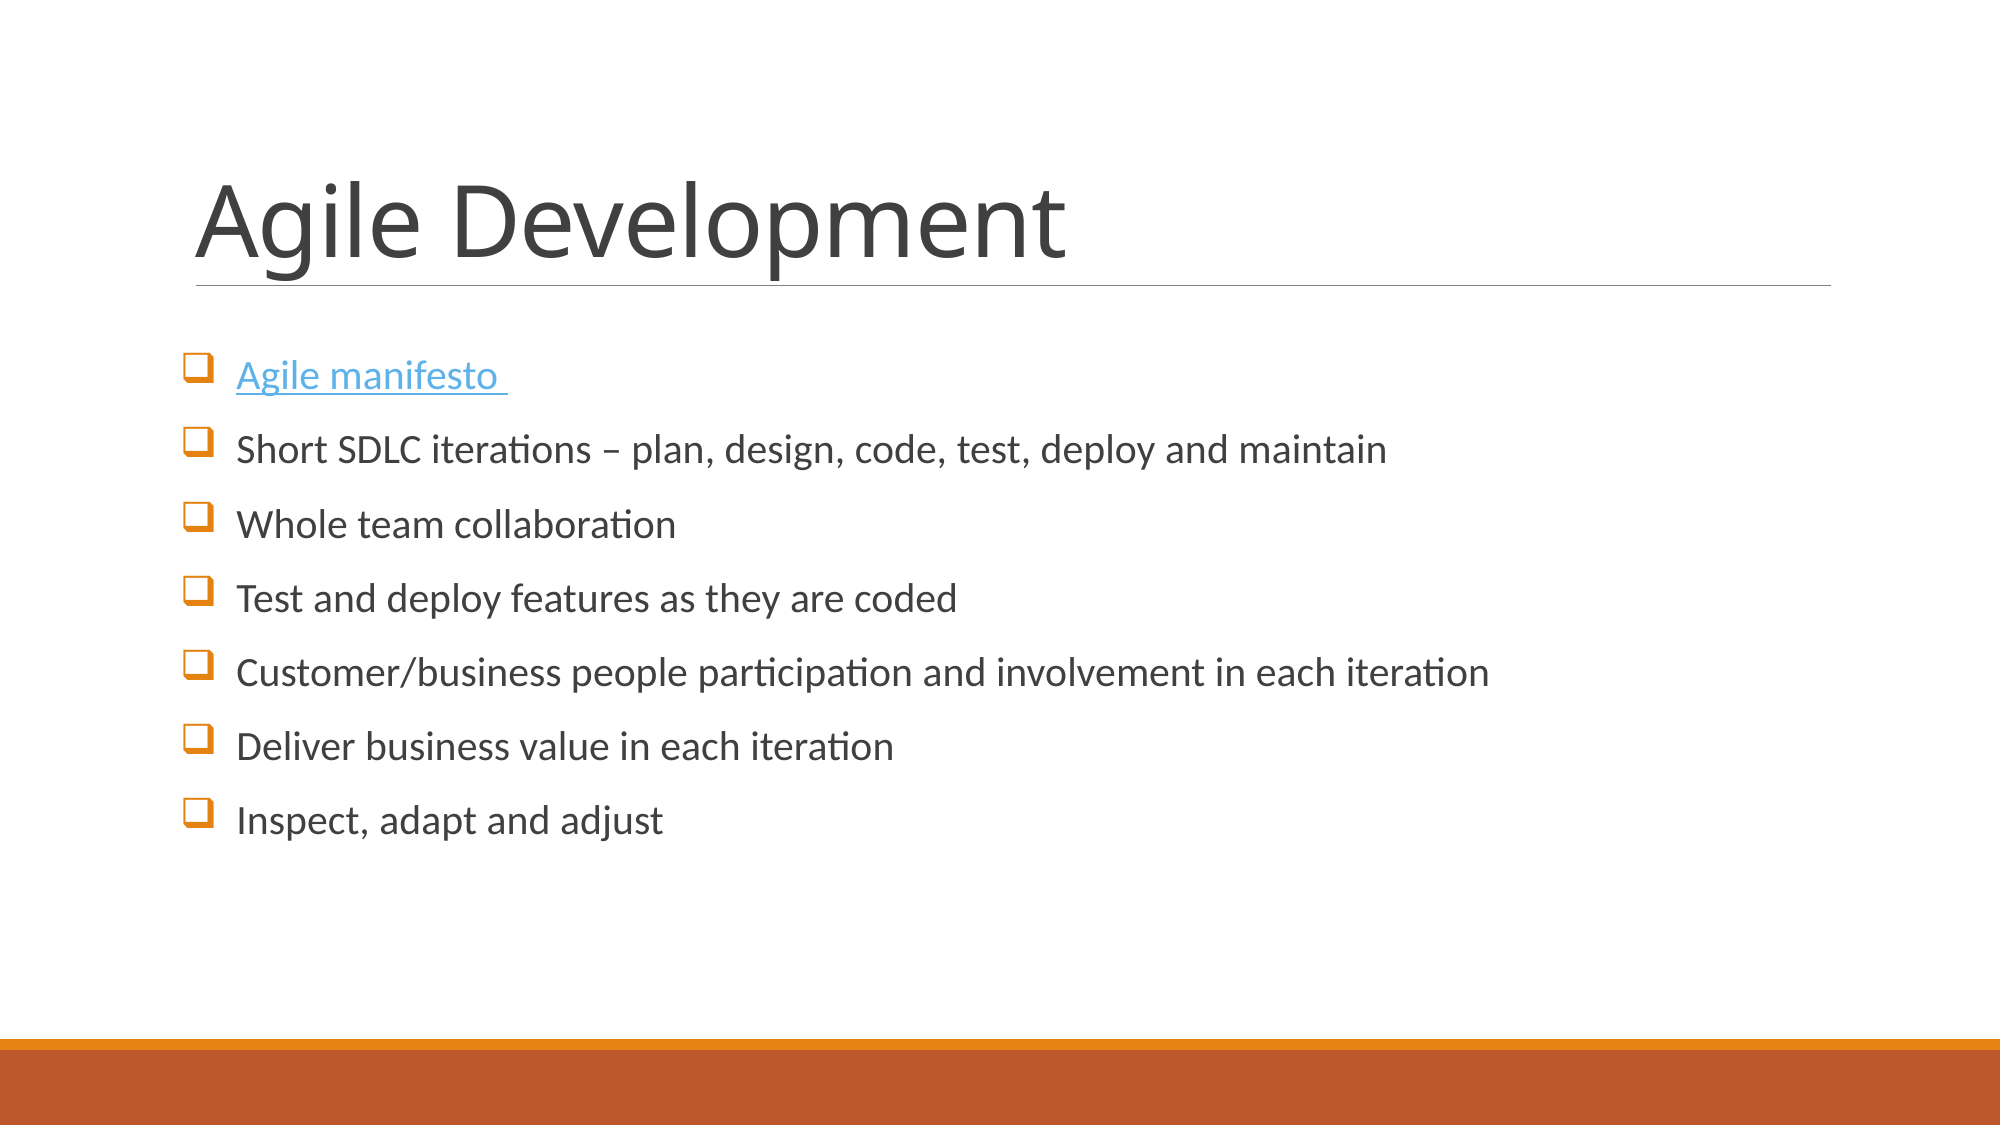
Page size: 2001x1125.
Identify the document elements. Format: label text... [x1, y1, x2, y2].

list Agile manifesto Short SDLC iterations – plan, design, code, test, deploy and maintain Whole team collaboration Test and deploy features as they are coded Customer/business people participation and involvement in each iteration Deliver business value in each iteration Inspect, adapt and adjust [180, 346, 1830, 1007]
title Agile Development [180, 47, 1830, 285]
